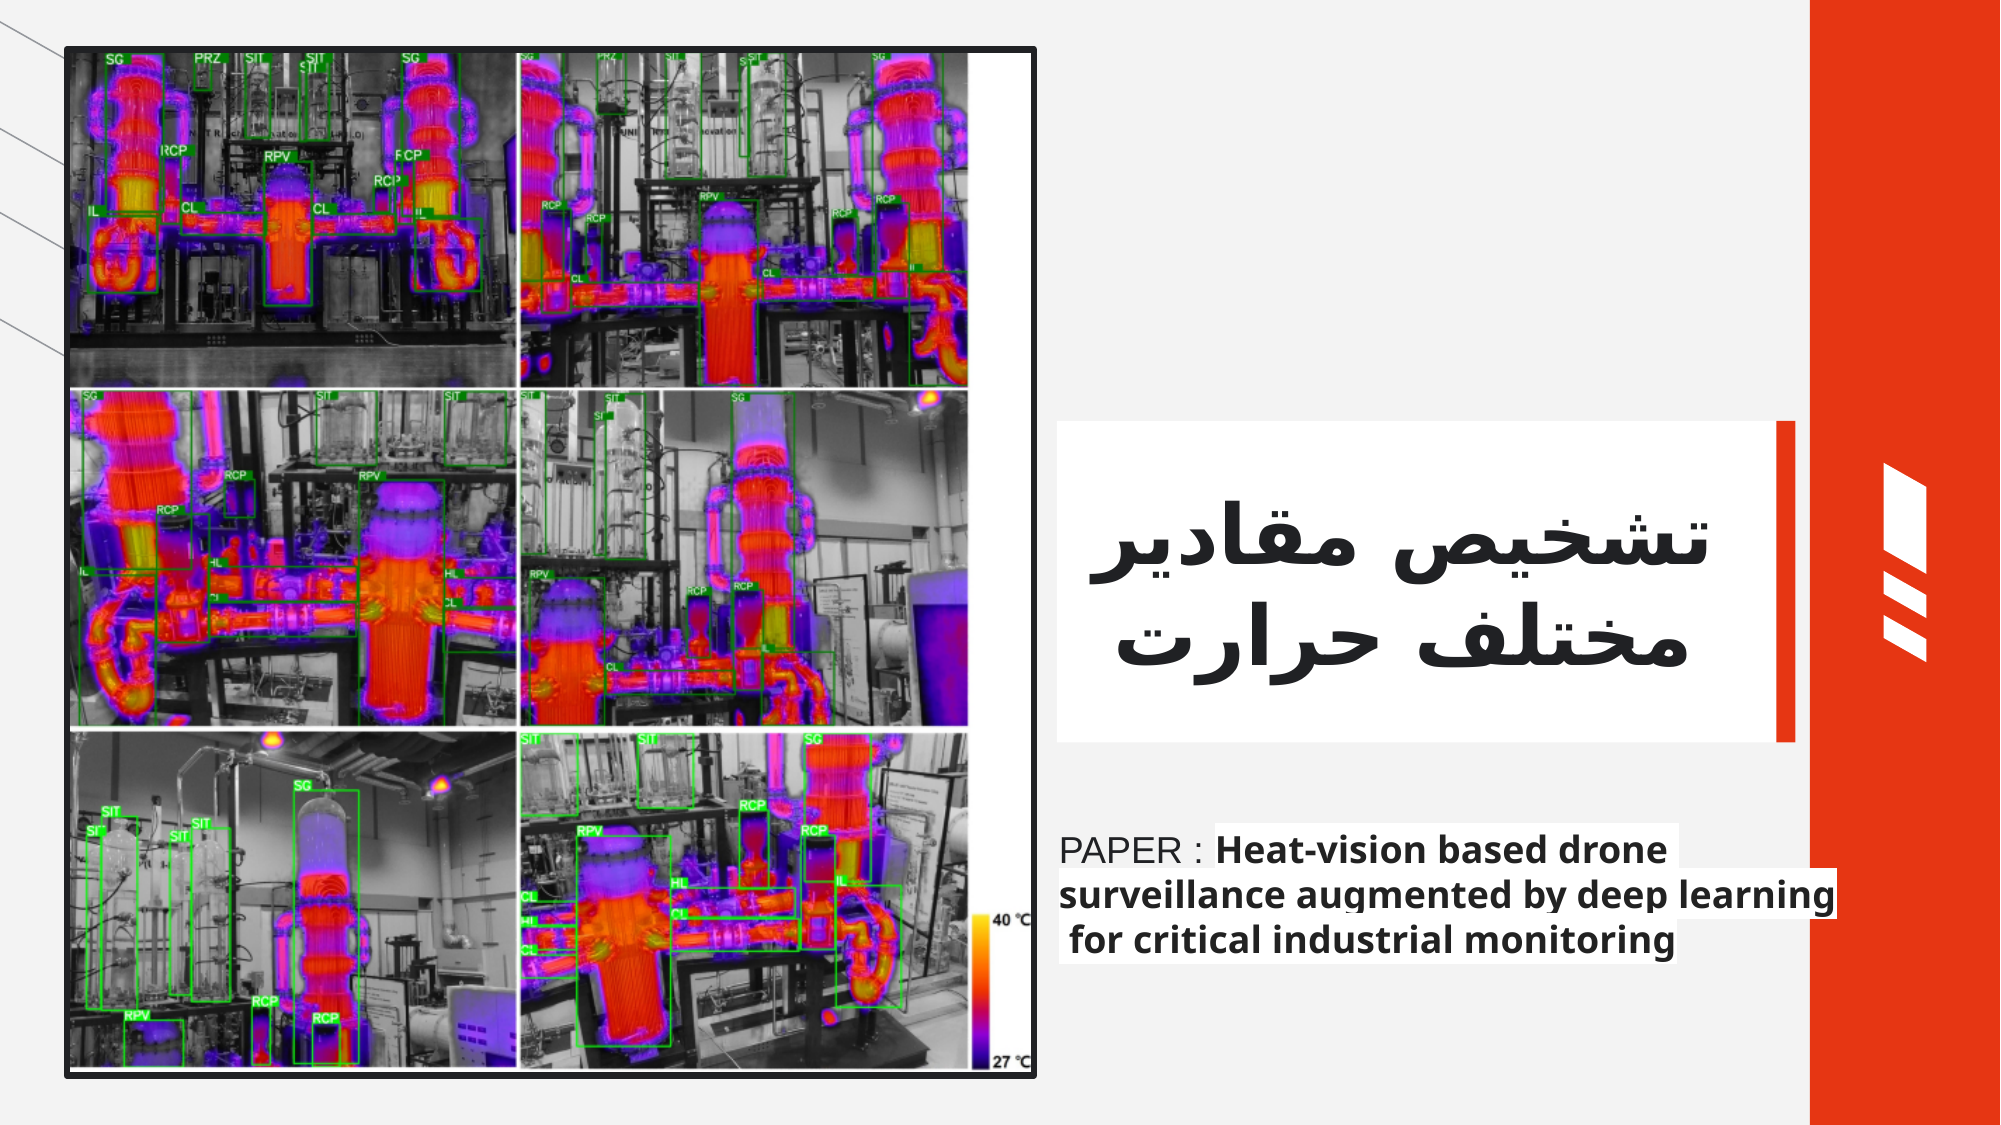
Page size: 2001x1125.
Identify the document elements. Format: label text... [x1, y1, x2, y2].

picture [69, 52, 1032, 1073]
text_box PAPER : Heat-vision based drone surveillance augmented by deep learning for critical industrial monitoring [1044, 818, 1852, 1014]
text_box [1056, 420, 1796, 743]
